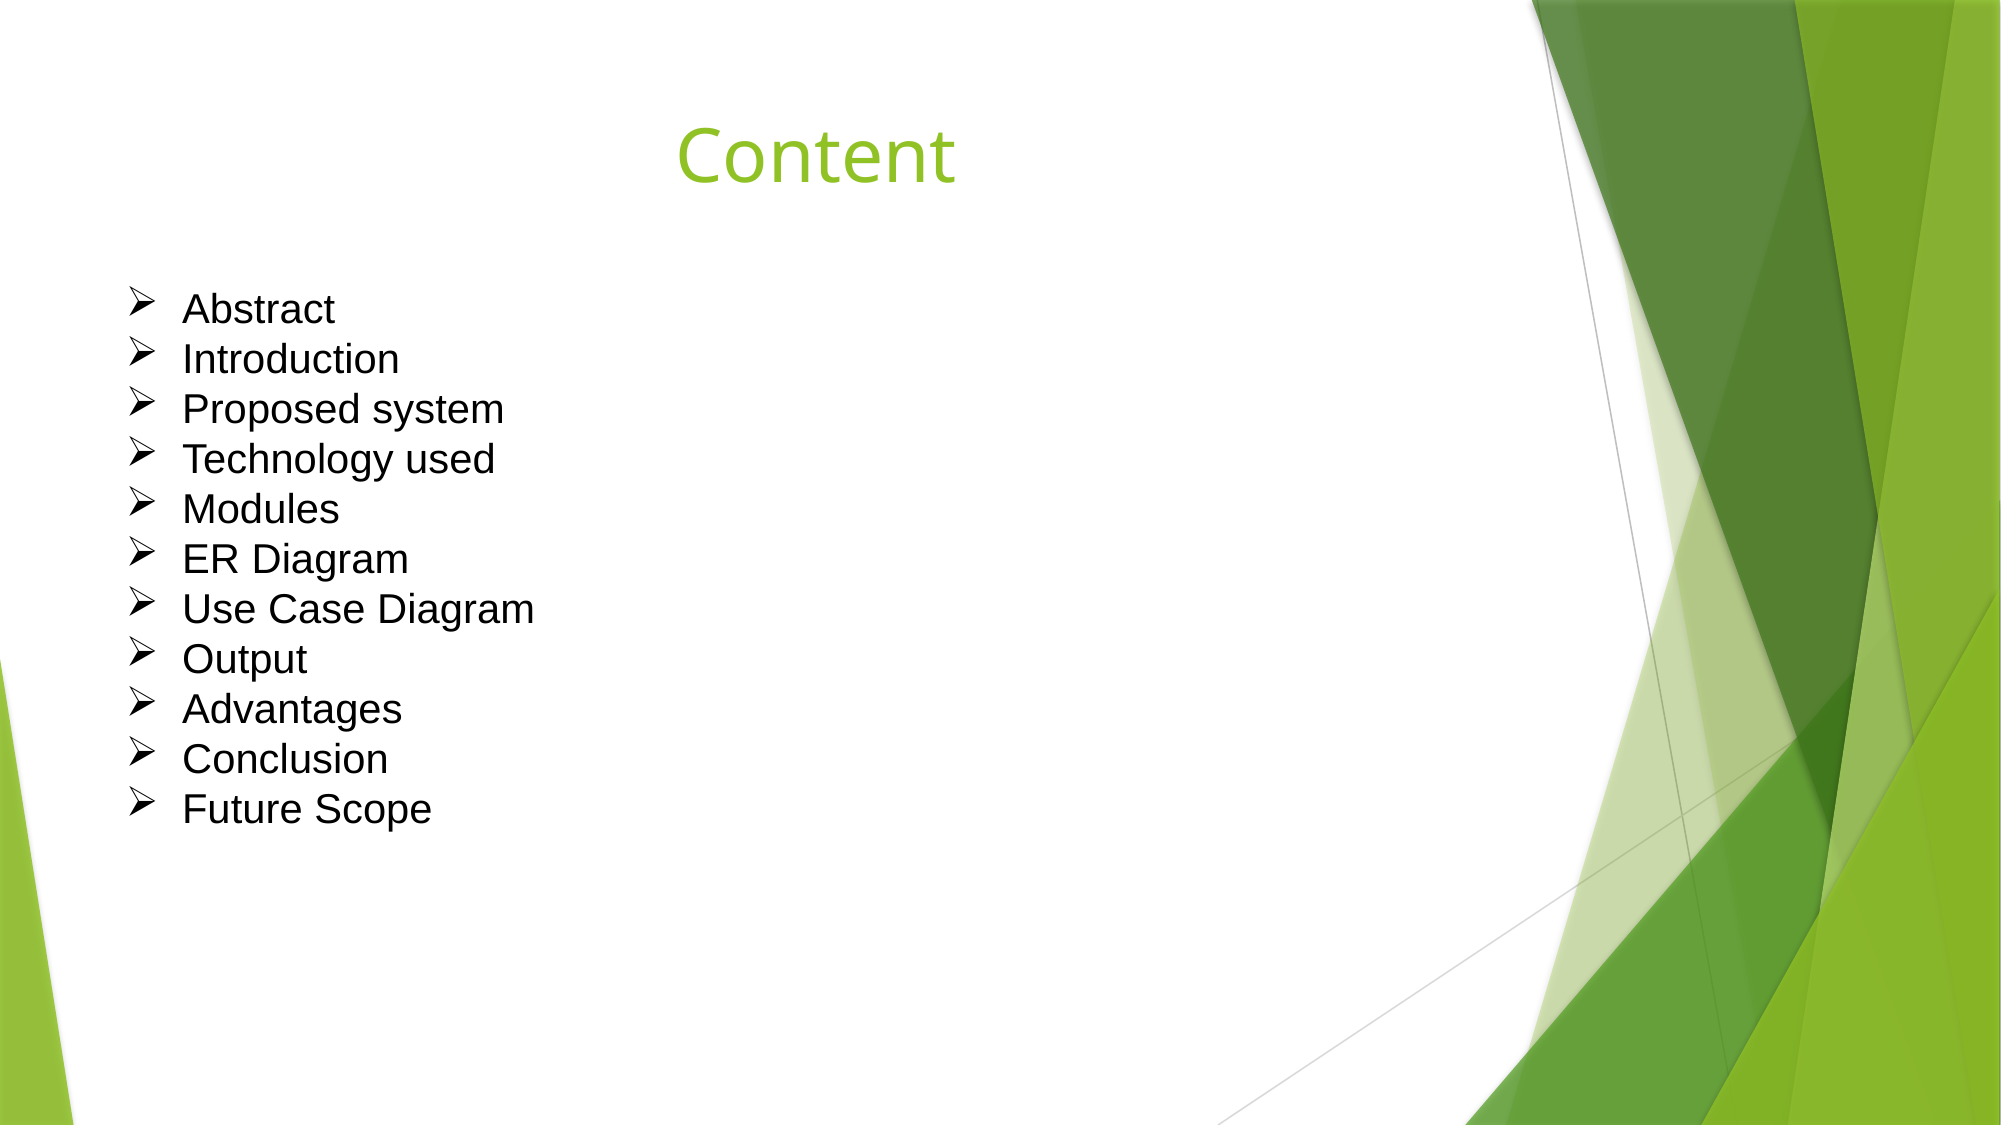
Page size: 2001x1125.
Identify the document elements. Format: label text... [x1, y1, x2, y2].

title Content [111, 99, 1522, 274]
text_box Abstract Introduction Proposed system Technology used Modules ER Diagram Use Case Diagram Output Advantages Conclusion Future Scope [111, 274, 1800, 885]
